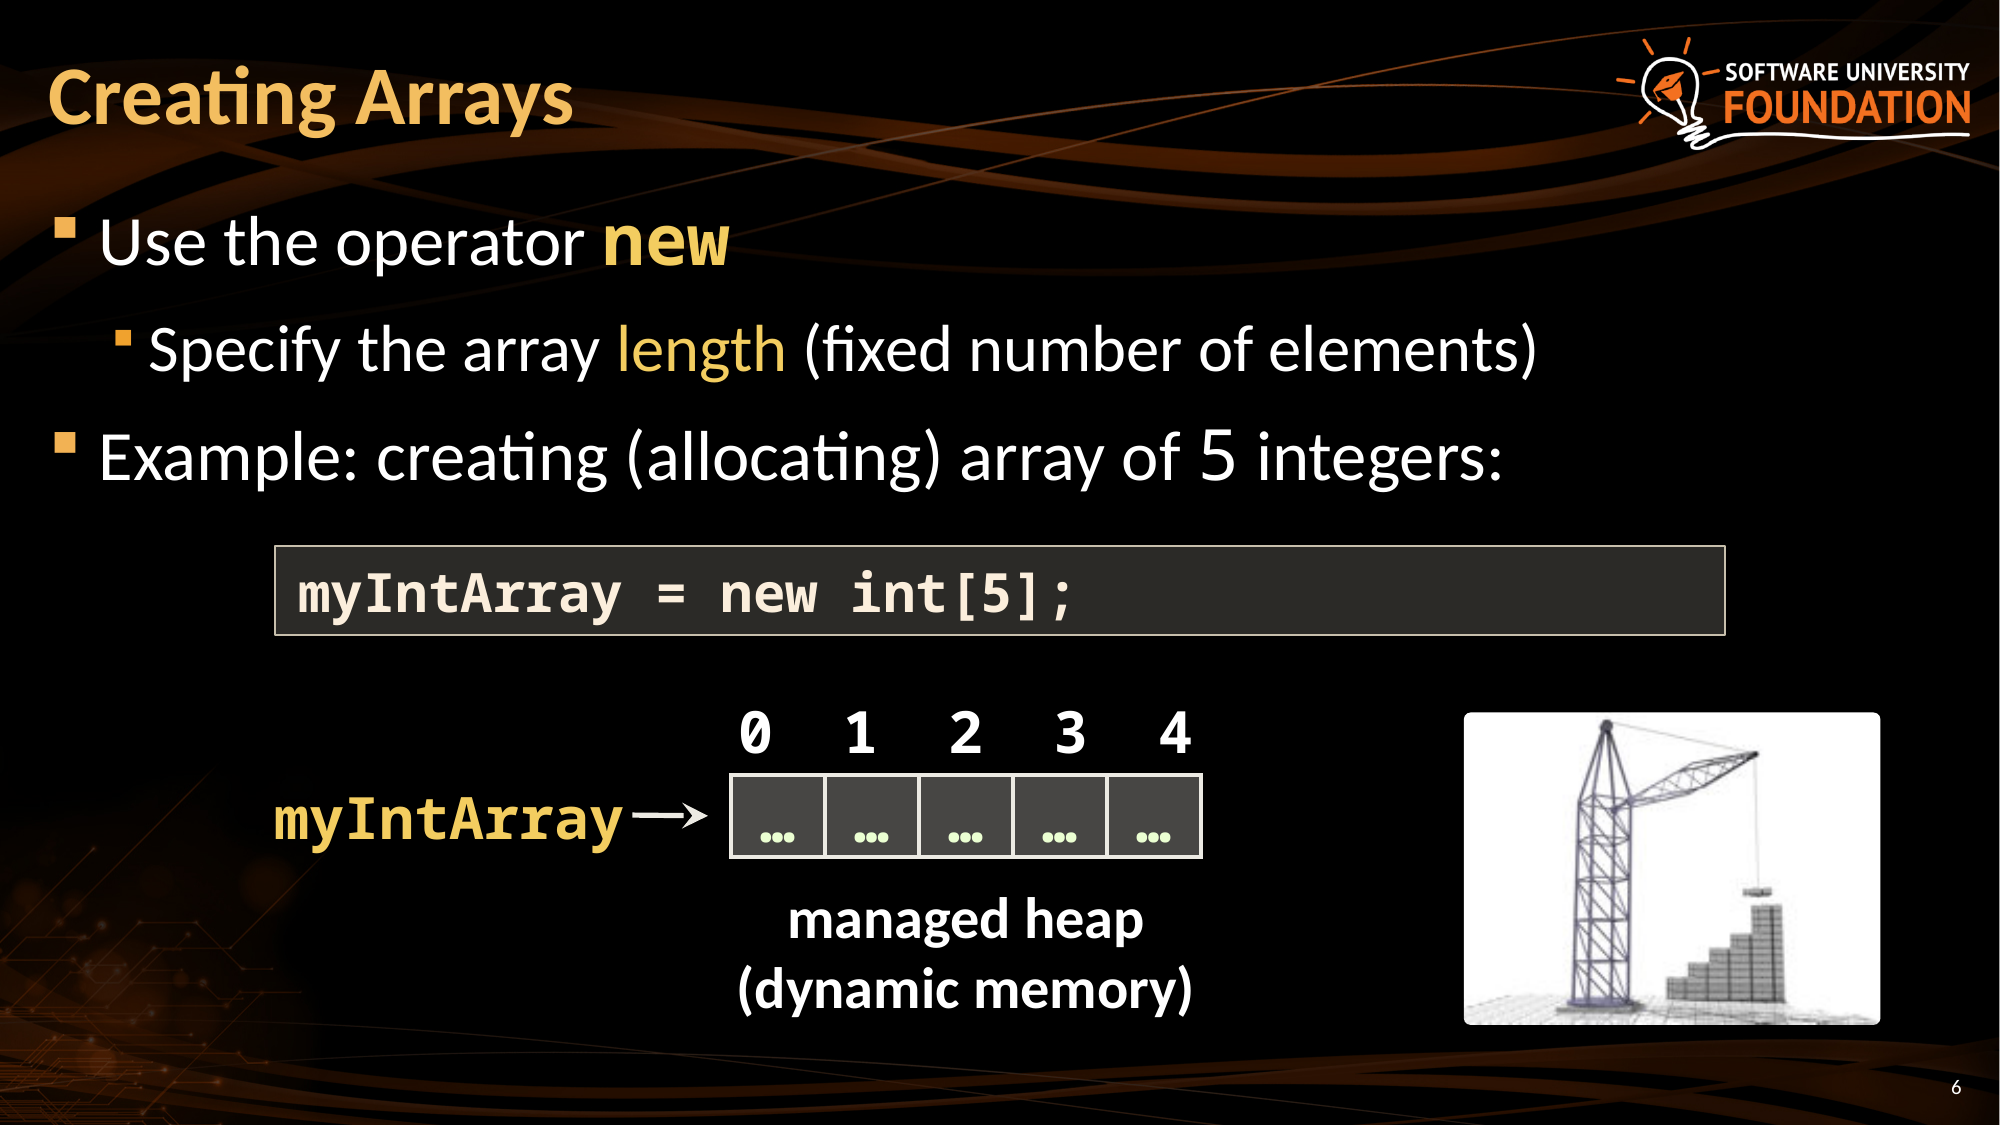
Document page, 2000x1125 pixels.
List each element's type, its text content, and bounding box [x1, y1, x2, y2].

picture [0, 0, 2000, 1125]
slide_number 6 [1897, 1070, 1968, 1103]
table_header … [1015, 777, 1105, 855]
text_box 0 1 2 3 4 [723, 687, 1209, 773]
table_header … [827, 777, 917, 855]
text_box myIntArray [259, 773, 640, 859]
text_box managed heap (dynamic memory) [721, 872, 1211, 1028]
title Creating Arrays [30, 6, 1602, 189]
table_header … [921, 777, 1011, 855]
text_box myIntArray = new int[5]; [274, 546, 1725, 635]
list Use the operator new Specify the array length (fixed number of elements) Example: creating (allocating) array of 5 integers: [31, 188, 1968, 1103]
table_header … [1109, 777, 1199, 855]
table_header … [733, 777, 823, 855]
text_box [687, 805, 708, 826]
